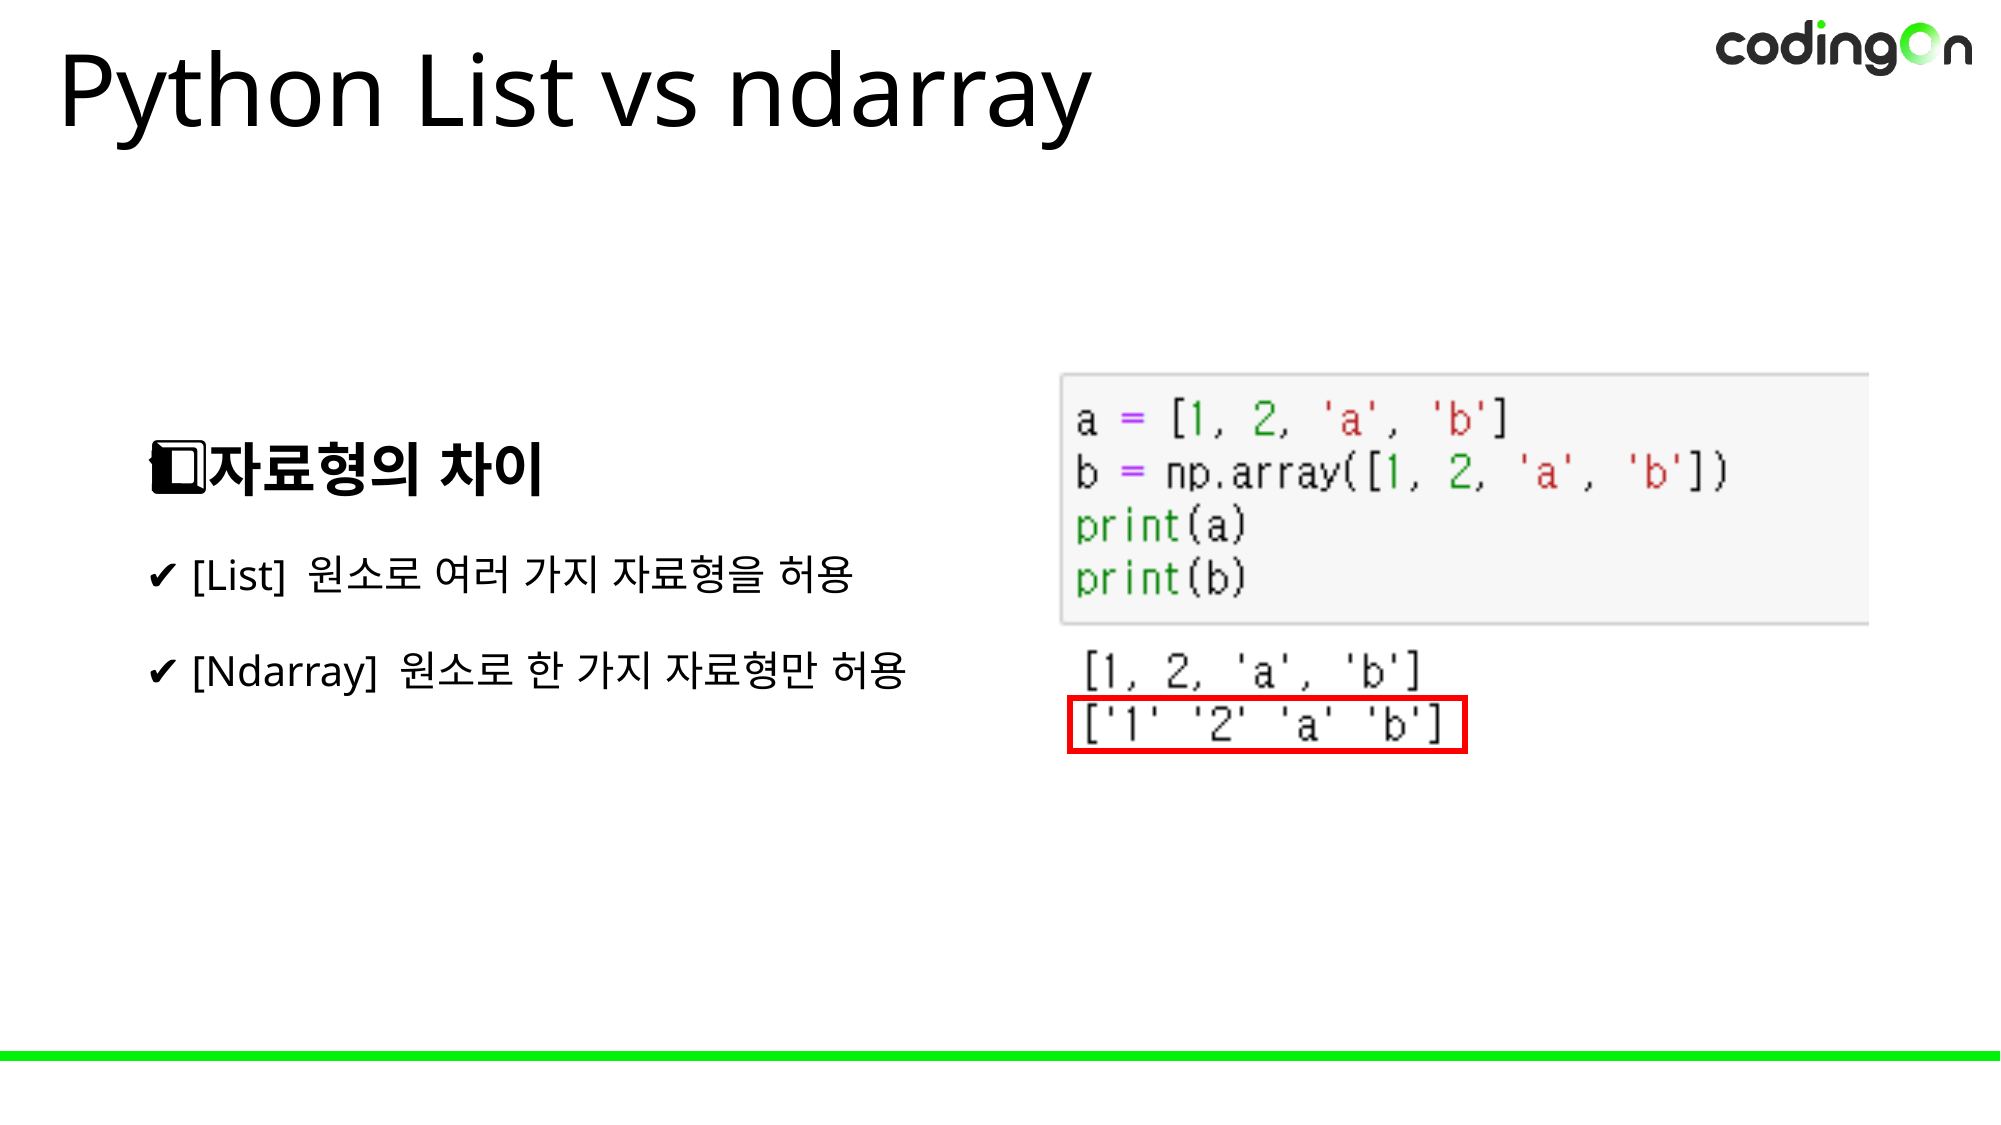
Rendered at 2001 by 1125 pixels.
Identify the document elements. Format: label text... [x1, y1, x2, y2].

list 1️⃣ 자료형의 차이 ✔️ [List] 원소로 여러 가지 자료형을 허용 ✔️ [Ndarray] 원소로 한 가지 자료형만 허용 [131, 390, 961, 738]
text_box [1039, 352, 1869, 773]
title Python List vs ndarray [41, 0, 1767, 188]
picture [1767, 20, 1972, 76]
